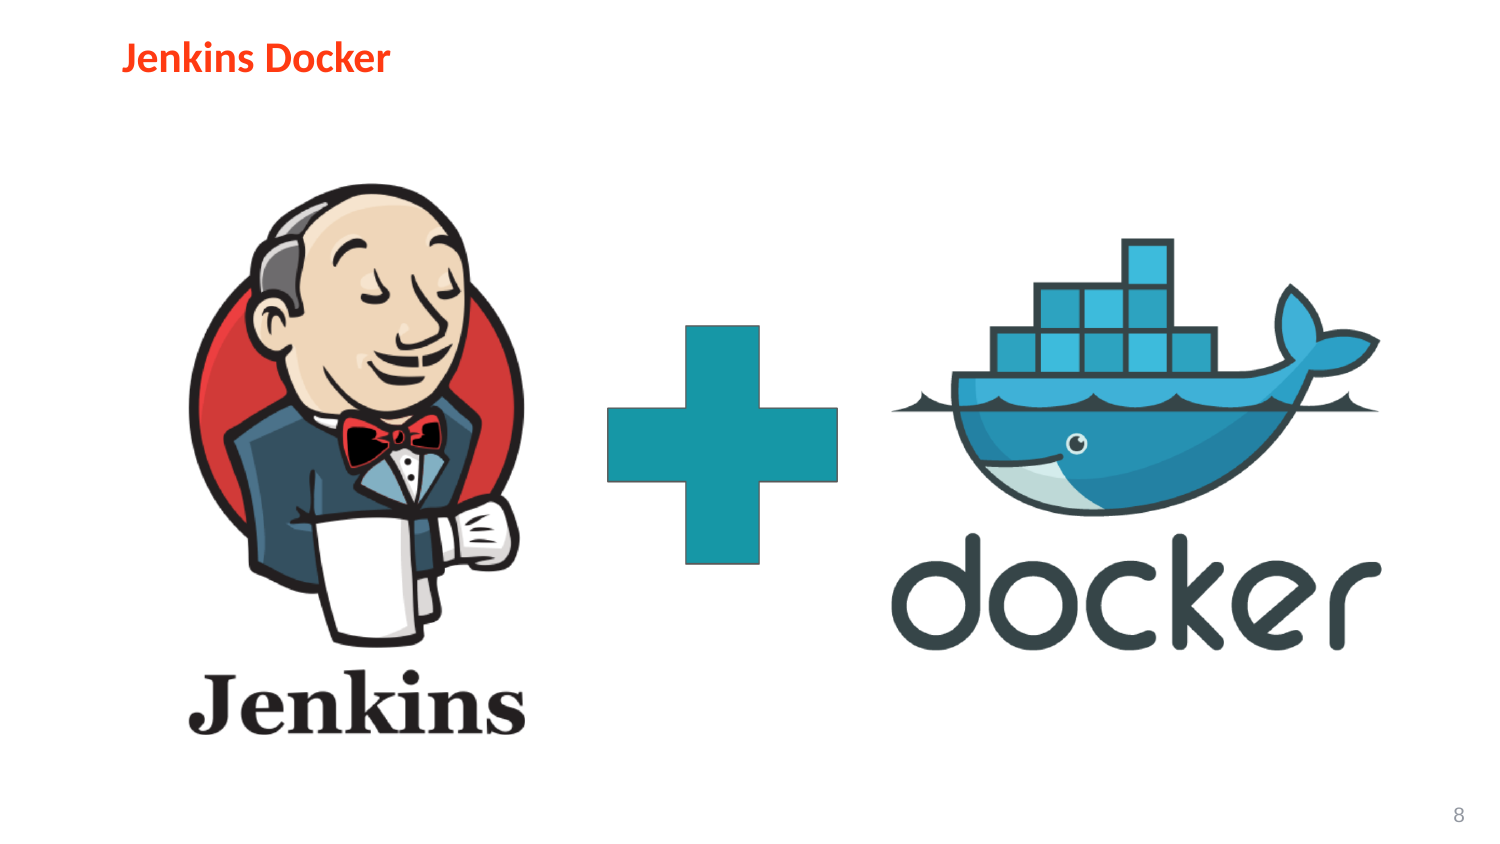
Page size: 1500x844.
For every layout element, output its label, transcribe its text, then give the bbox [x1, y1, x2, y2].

slide_number 8 [1389, 782, 1480, 844]
list Jenkins Docker [107, 31, 1448, 71]
picture [79, 97, 1420, 792]
